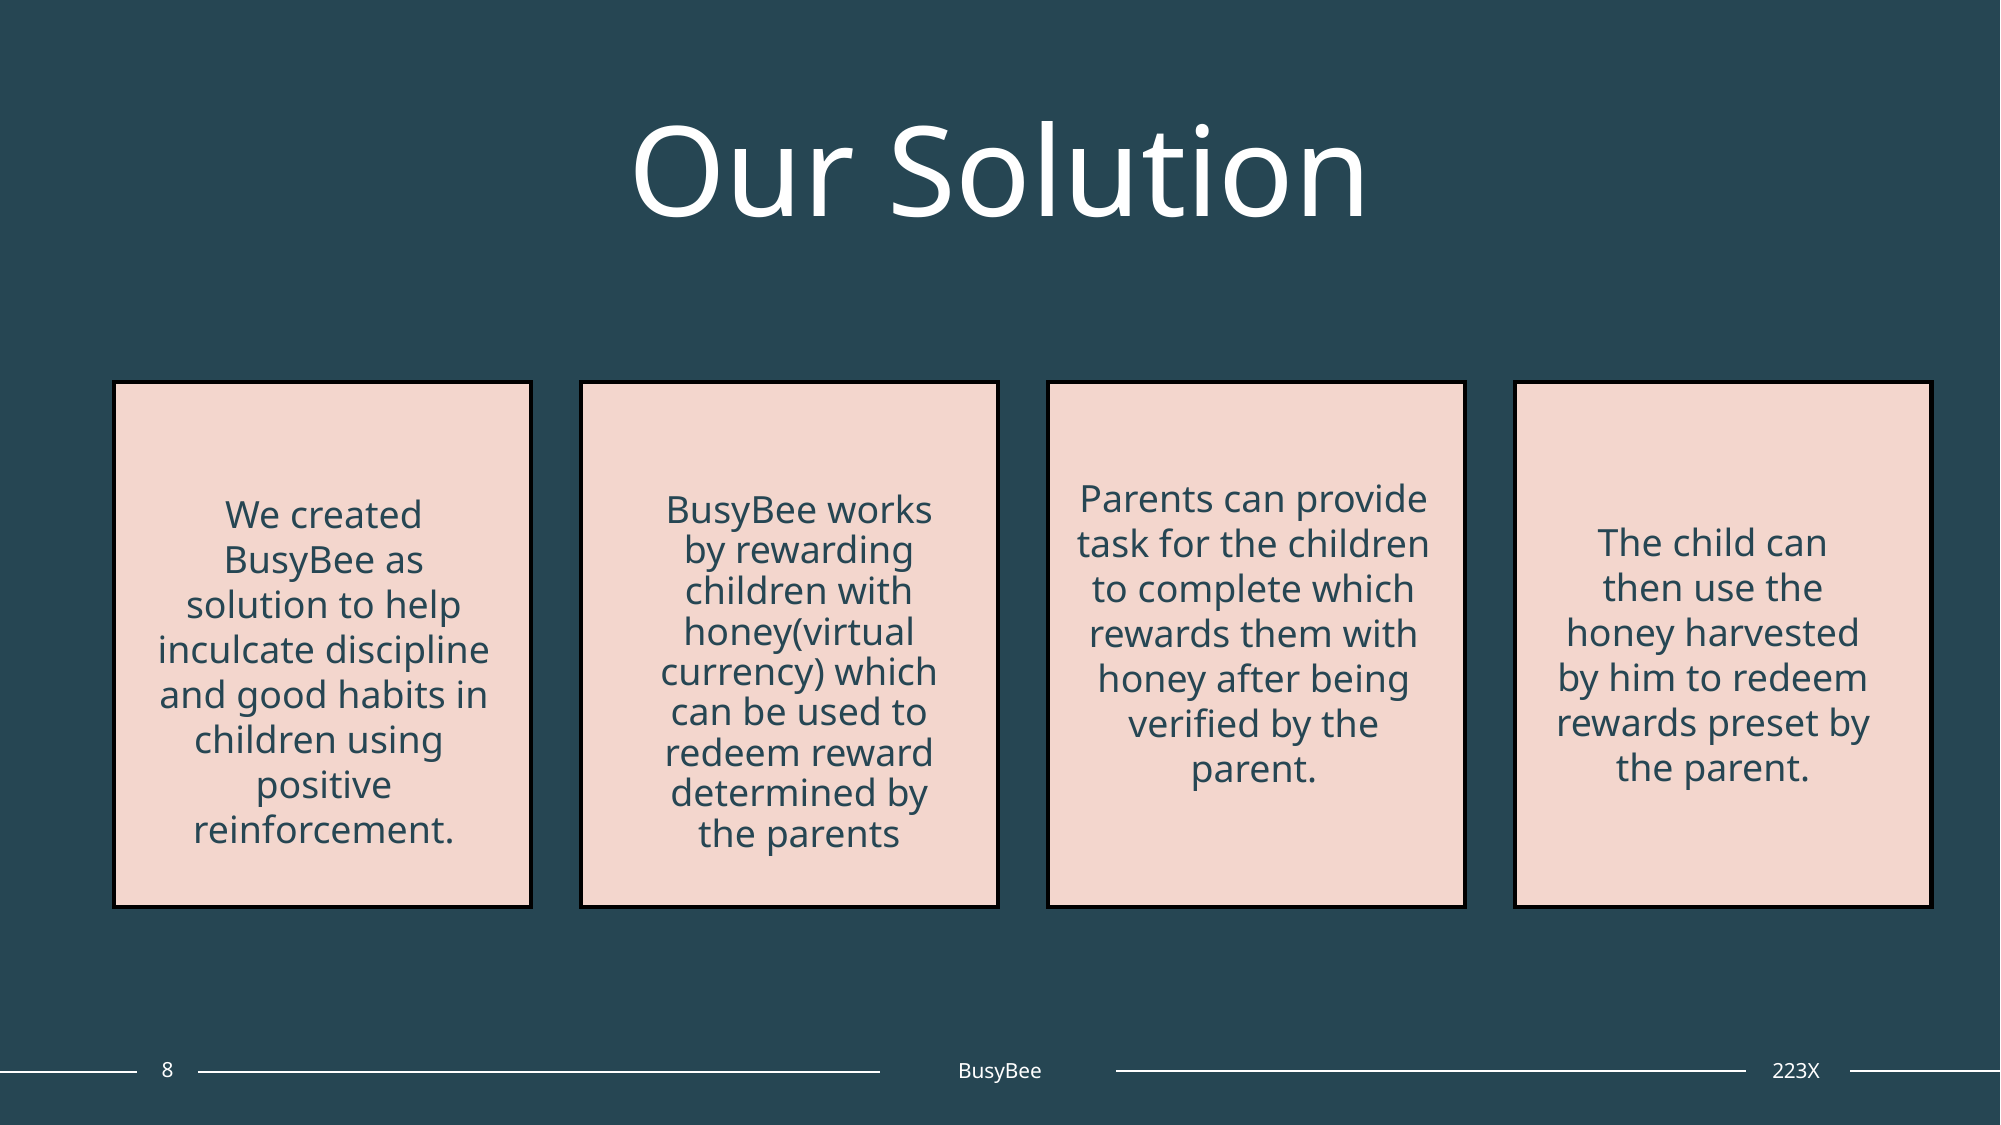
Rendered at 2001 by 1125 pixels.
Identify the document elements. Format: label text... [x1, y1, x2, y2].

text_box The child can then use the honey harvested by him to redeem rewards preset by the parent. [1539, 511, 1887, 842]
slide_number 8 [137, 1050, 198, 1091]
text_box Parents can provide task for the children to complete which rewards them with honey after being verified by the parent. [1057, 467, 1450, 843]
footer BusyBee [879, 1050, 1120, 1091]
text_box BusyBee works by rewarding children with honey(virtual currency) which can be used to redeem reward determined by the parents [620, 426, 969, 921]
slide_number 223X [1743, 1050, 1849, 1091]
text_box We created BusyBee as solution to help inculcate discipline and good habits in children using positive reinforcement. [137, 483, 511, 904]
title Our Solution [187, 83, 1813, 251]
